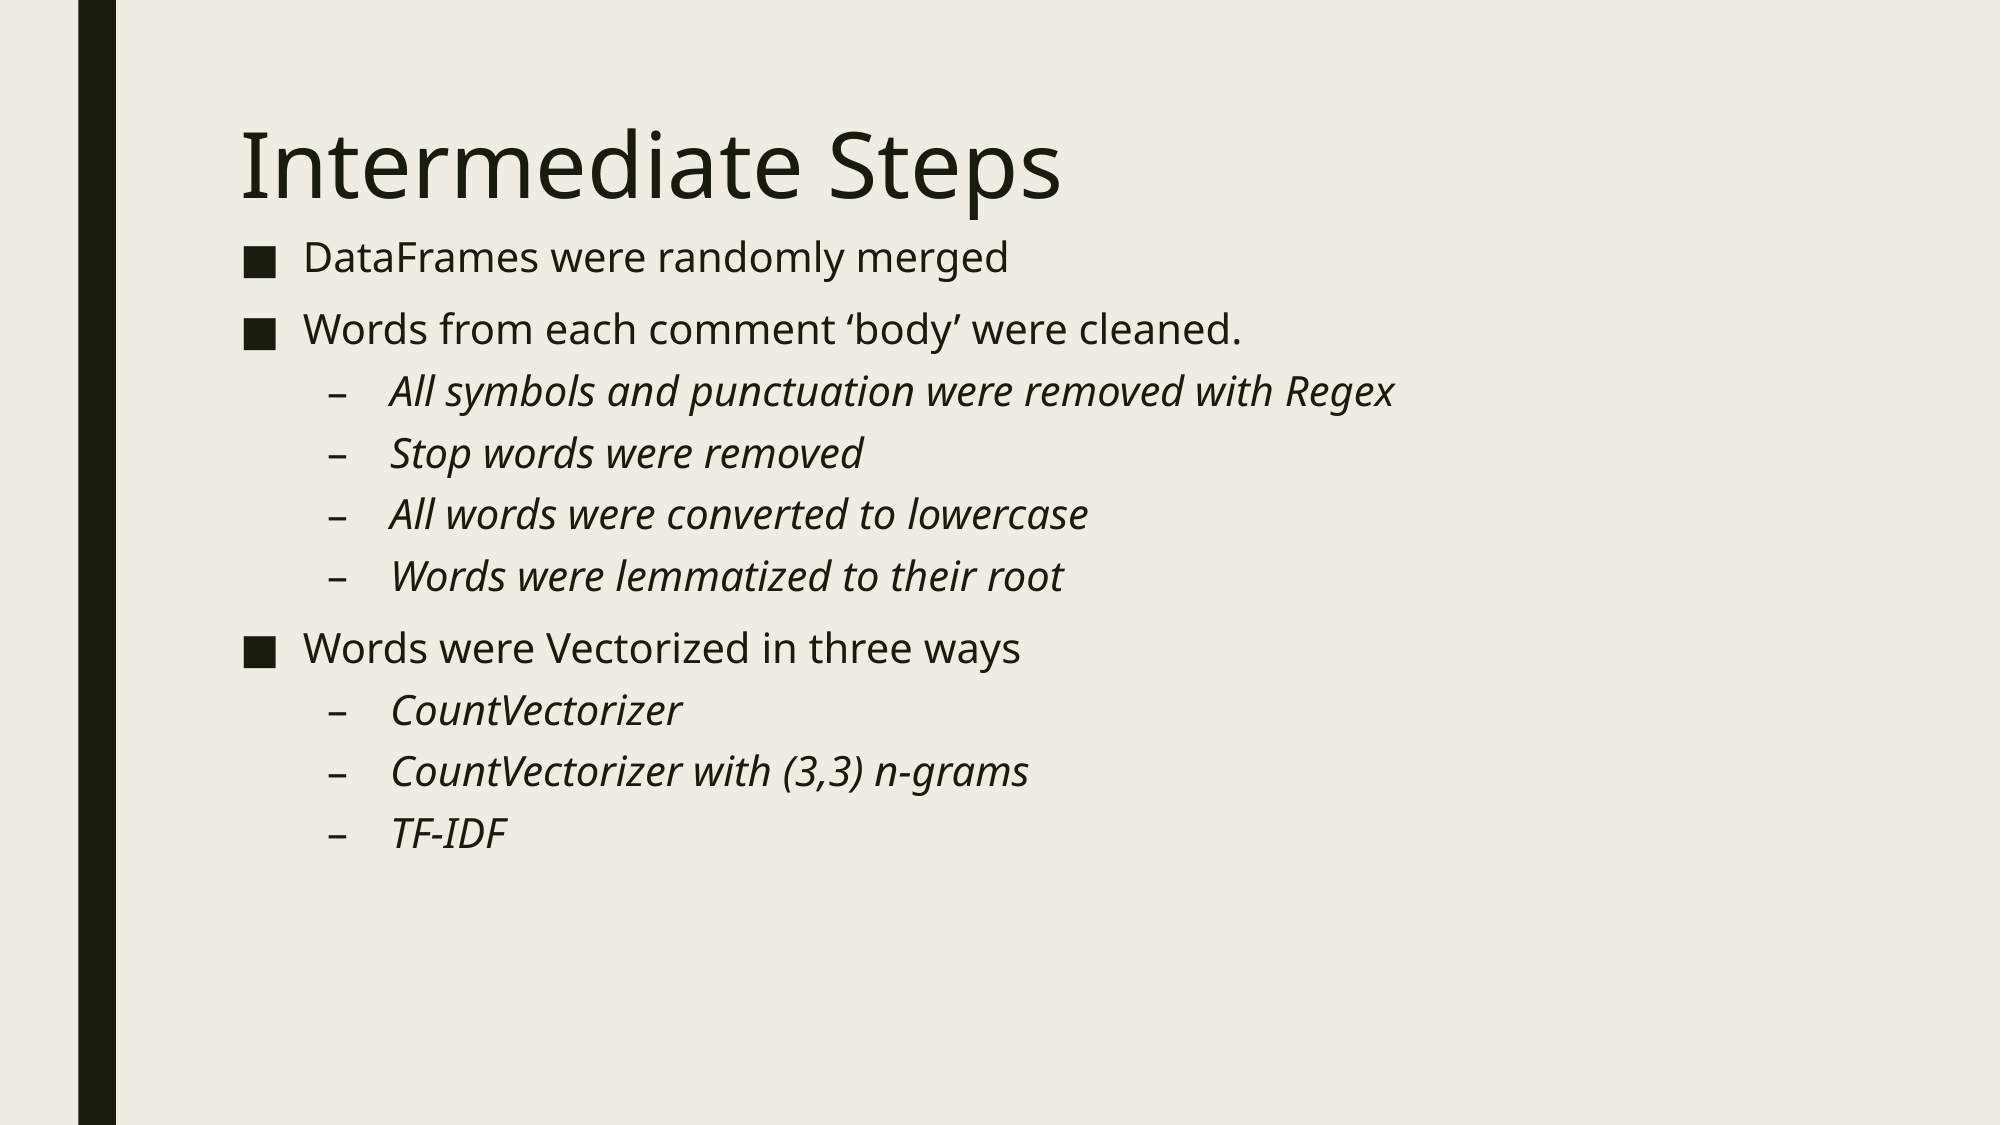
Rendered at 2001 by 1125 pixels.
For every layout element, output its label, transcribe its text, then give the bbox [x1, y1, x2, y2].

list DataFrames were randomly merged Words from each comment ‘body’ were cleaned. All symbols and punctuation were removed with Regex Stop words were removed All words were converted to lowercase Words were lemmatized to their root Words were Vectorized in three ways CountVectorizer CountVectorizer with (3,3) n-grams TF-IDF [225, 227, 1800, 963]
title Intermediate Steps [225, 112, 1800, 227]
